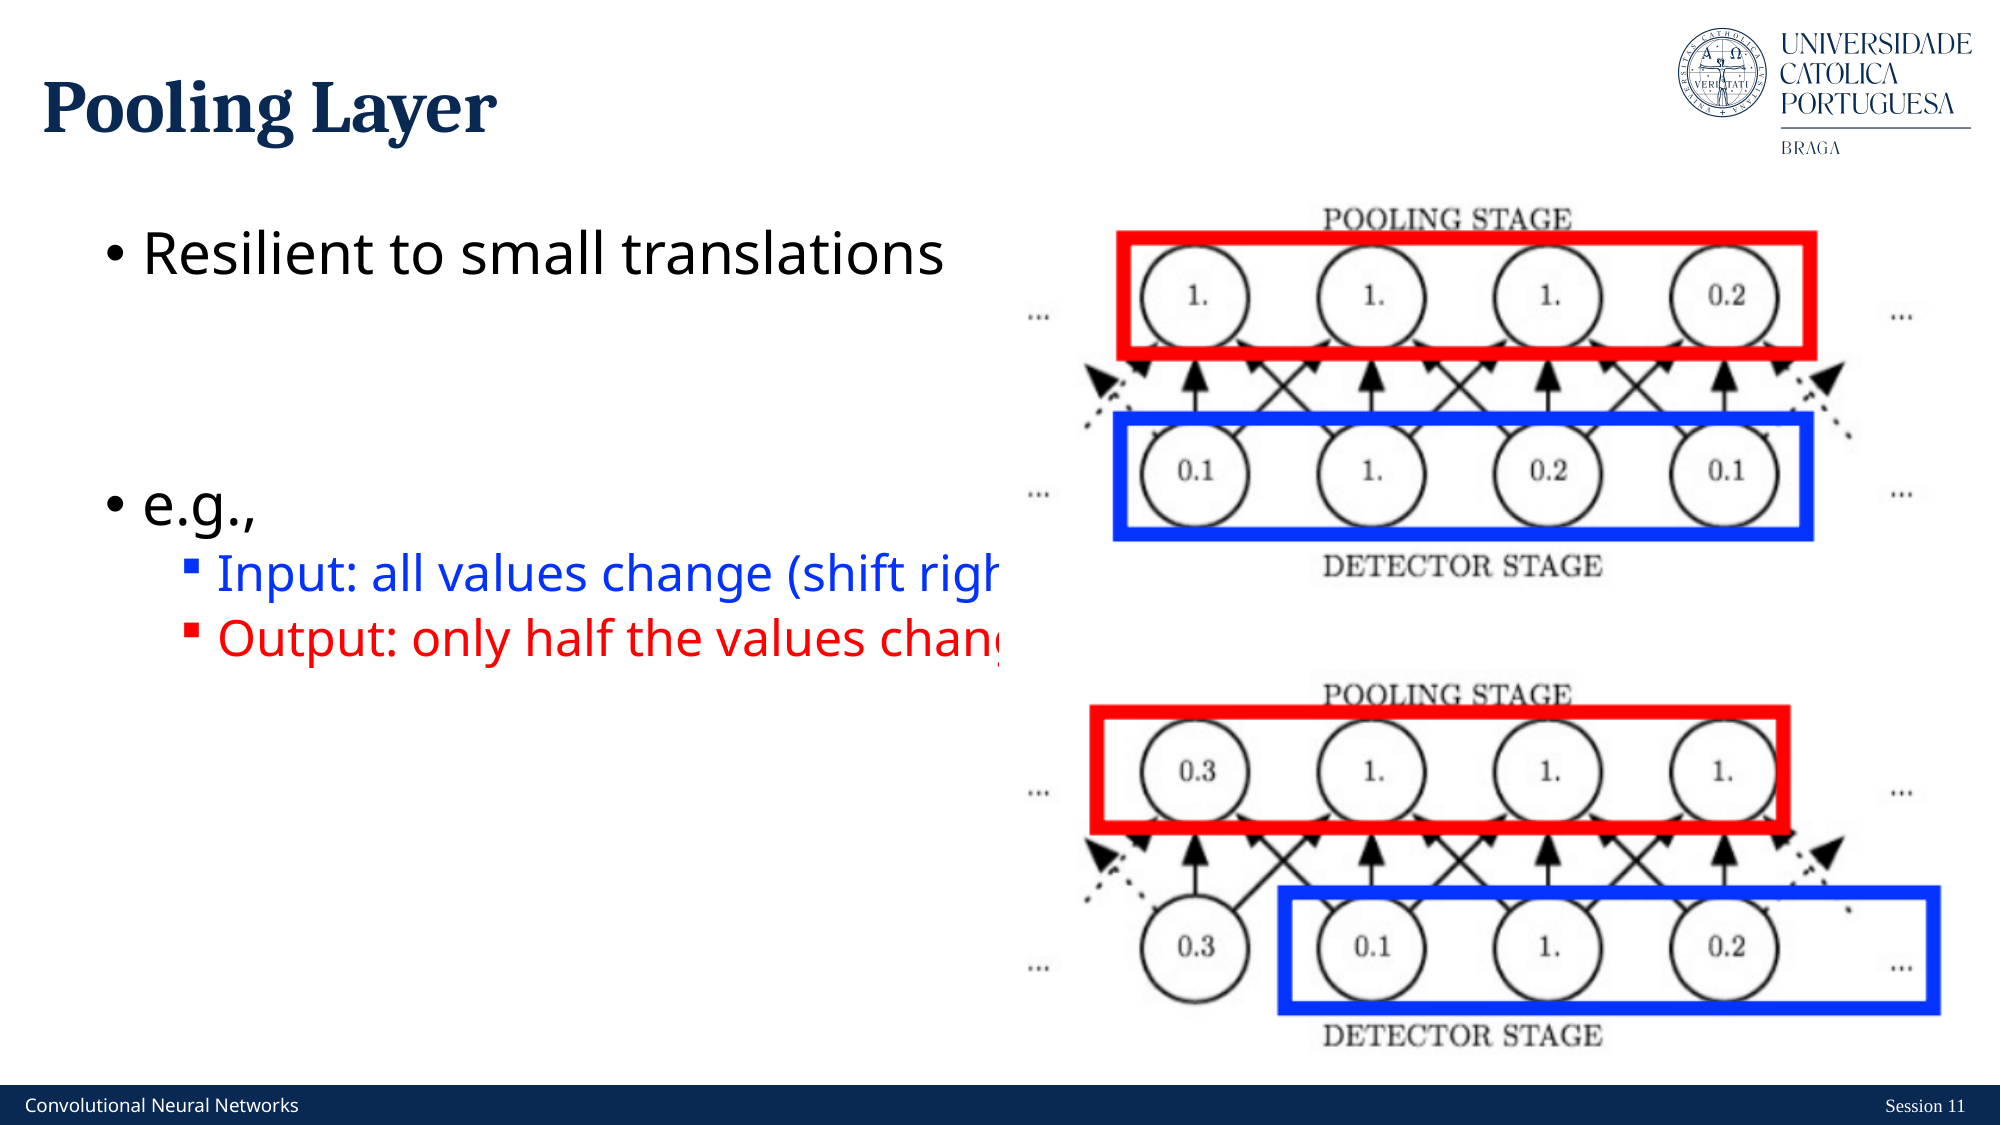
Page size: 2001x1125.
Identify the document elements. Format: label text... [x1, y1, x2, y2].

list Resilient to small translations e.g., Input: all values change (shift right) Output: only half the values change [89, 216, 998, 1075]
picture [998, 193, 1952, 1076]
text_box Session 11 [865, 1086, 1981, 1125]
picture [1672, 18, 1982, 163]
title Pooling Layer [27, 0, 1753, 218]
text_box [0, 1085, 2000, 1125]
text_box Convolutional Neural Networks [9, 1086, 865, 1125]
